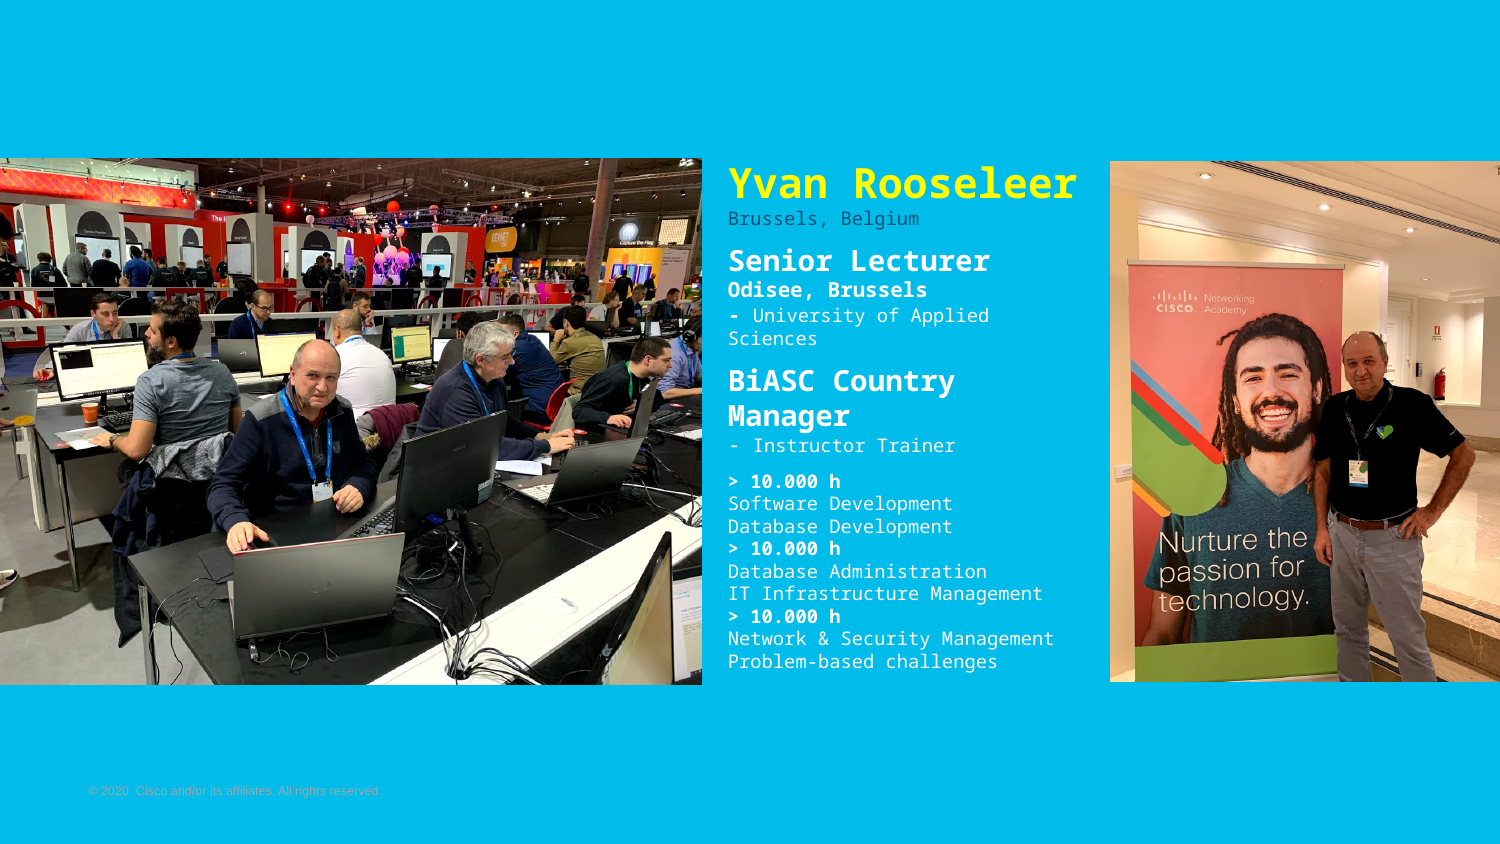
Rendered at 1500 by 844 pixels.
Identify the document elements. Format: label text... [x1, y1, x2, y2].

picture [0, 159, 701, 684]
list Yvan Rooseleer Brussels, Belgium Senior Lecturer Odisee, Brussels - University of Applied Sciences BiASC Country Manager - Instructor Trainer > 10.000 h Software Development Database Development > 10.000 h Database Administration IT Infrastructure Management > 10.000 h Network & Security Management Problem-based challenges [712, 135, 1103, 694]
picture [1111, 162, 1500, 681]
